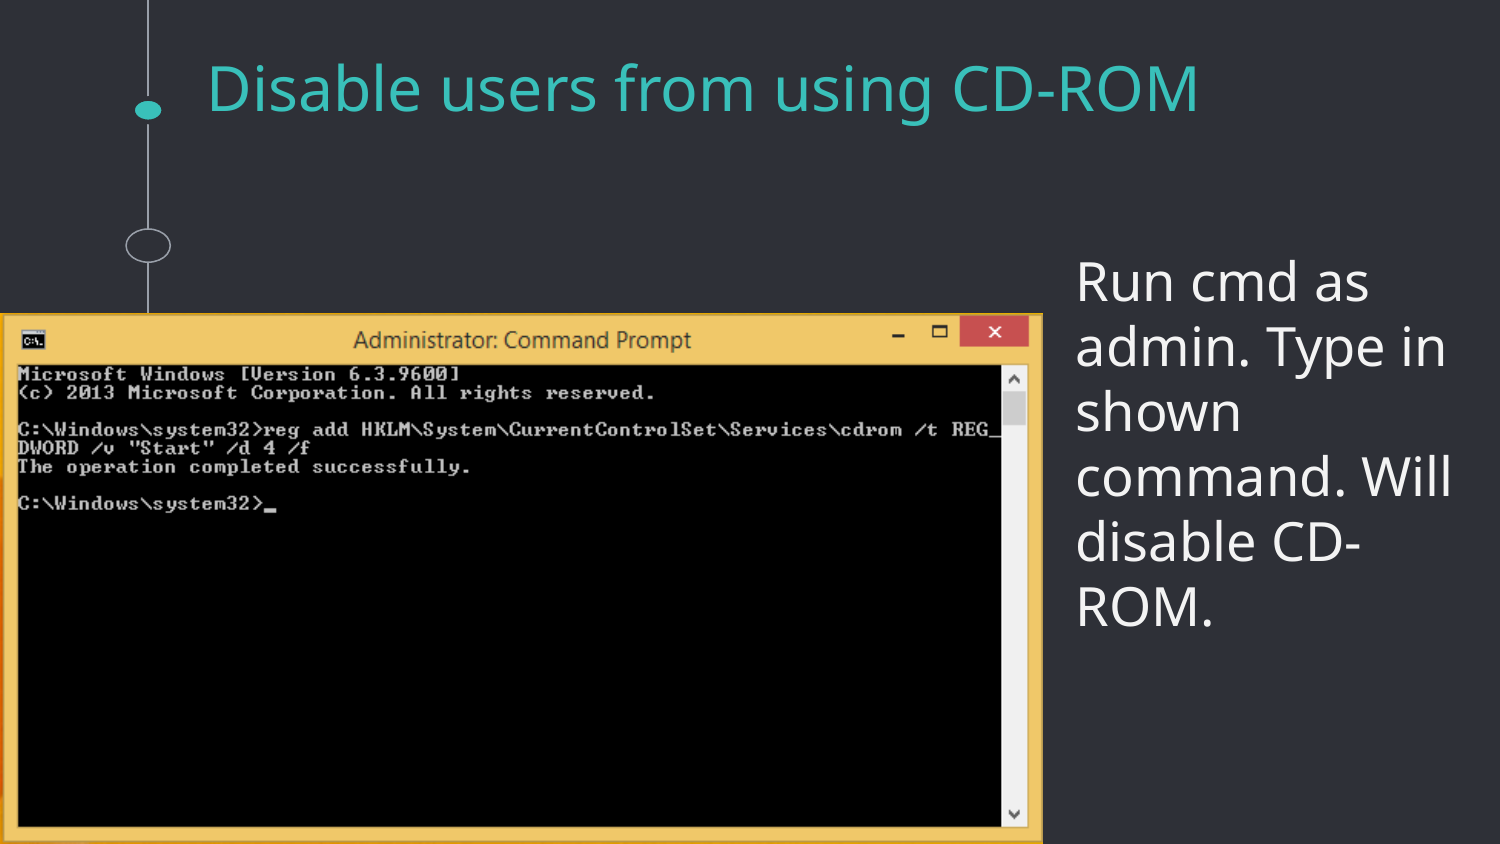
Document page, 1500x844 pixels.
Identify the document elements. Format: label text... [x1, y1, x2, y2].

list Run cmd as admin. Type in shown command. Will disable CD-ROM. [1060, 232, 1500, 844]
picture [0, 313, 1043, 844]
title Disable users from using CD-ROM [191, 17, 1317, 139]
